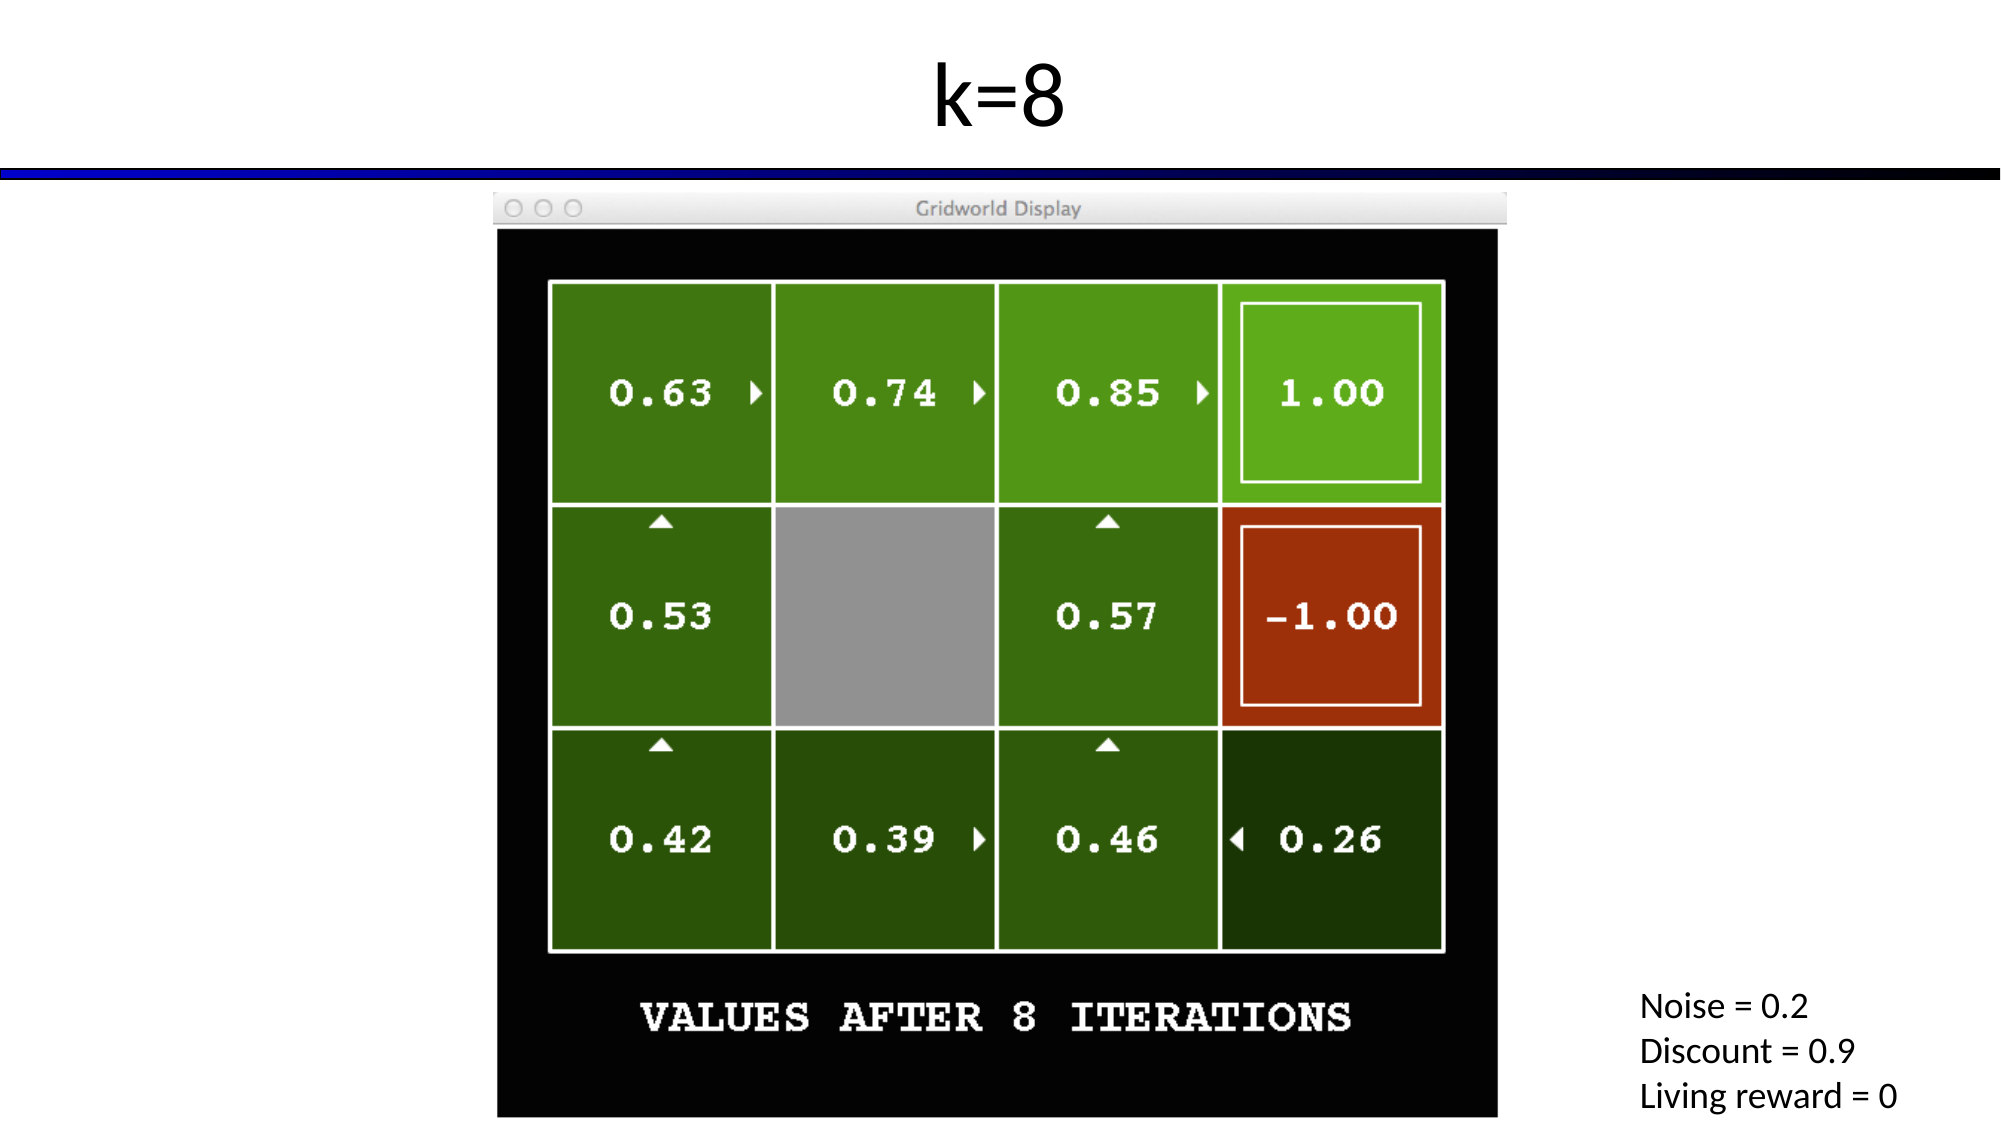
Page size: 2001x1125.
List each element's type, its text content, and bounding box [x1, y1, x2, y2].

text_box Noise = 0.2 Discount = 0.9 Living reward = 0 [1625, 973, 2000, 1124]
text_box k=8 [0, 0, 2000, 184]
picture [493, 192, 1507, 1125]
